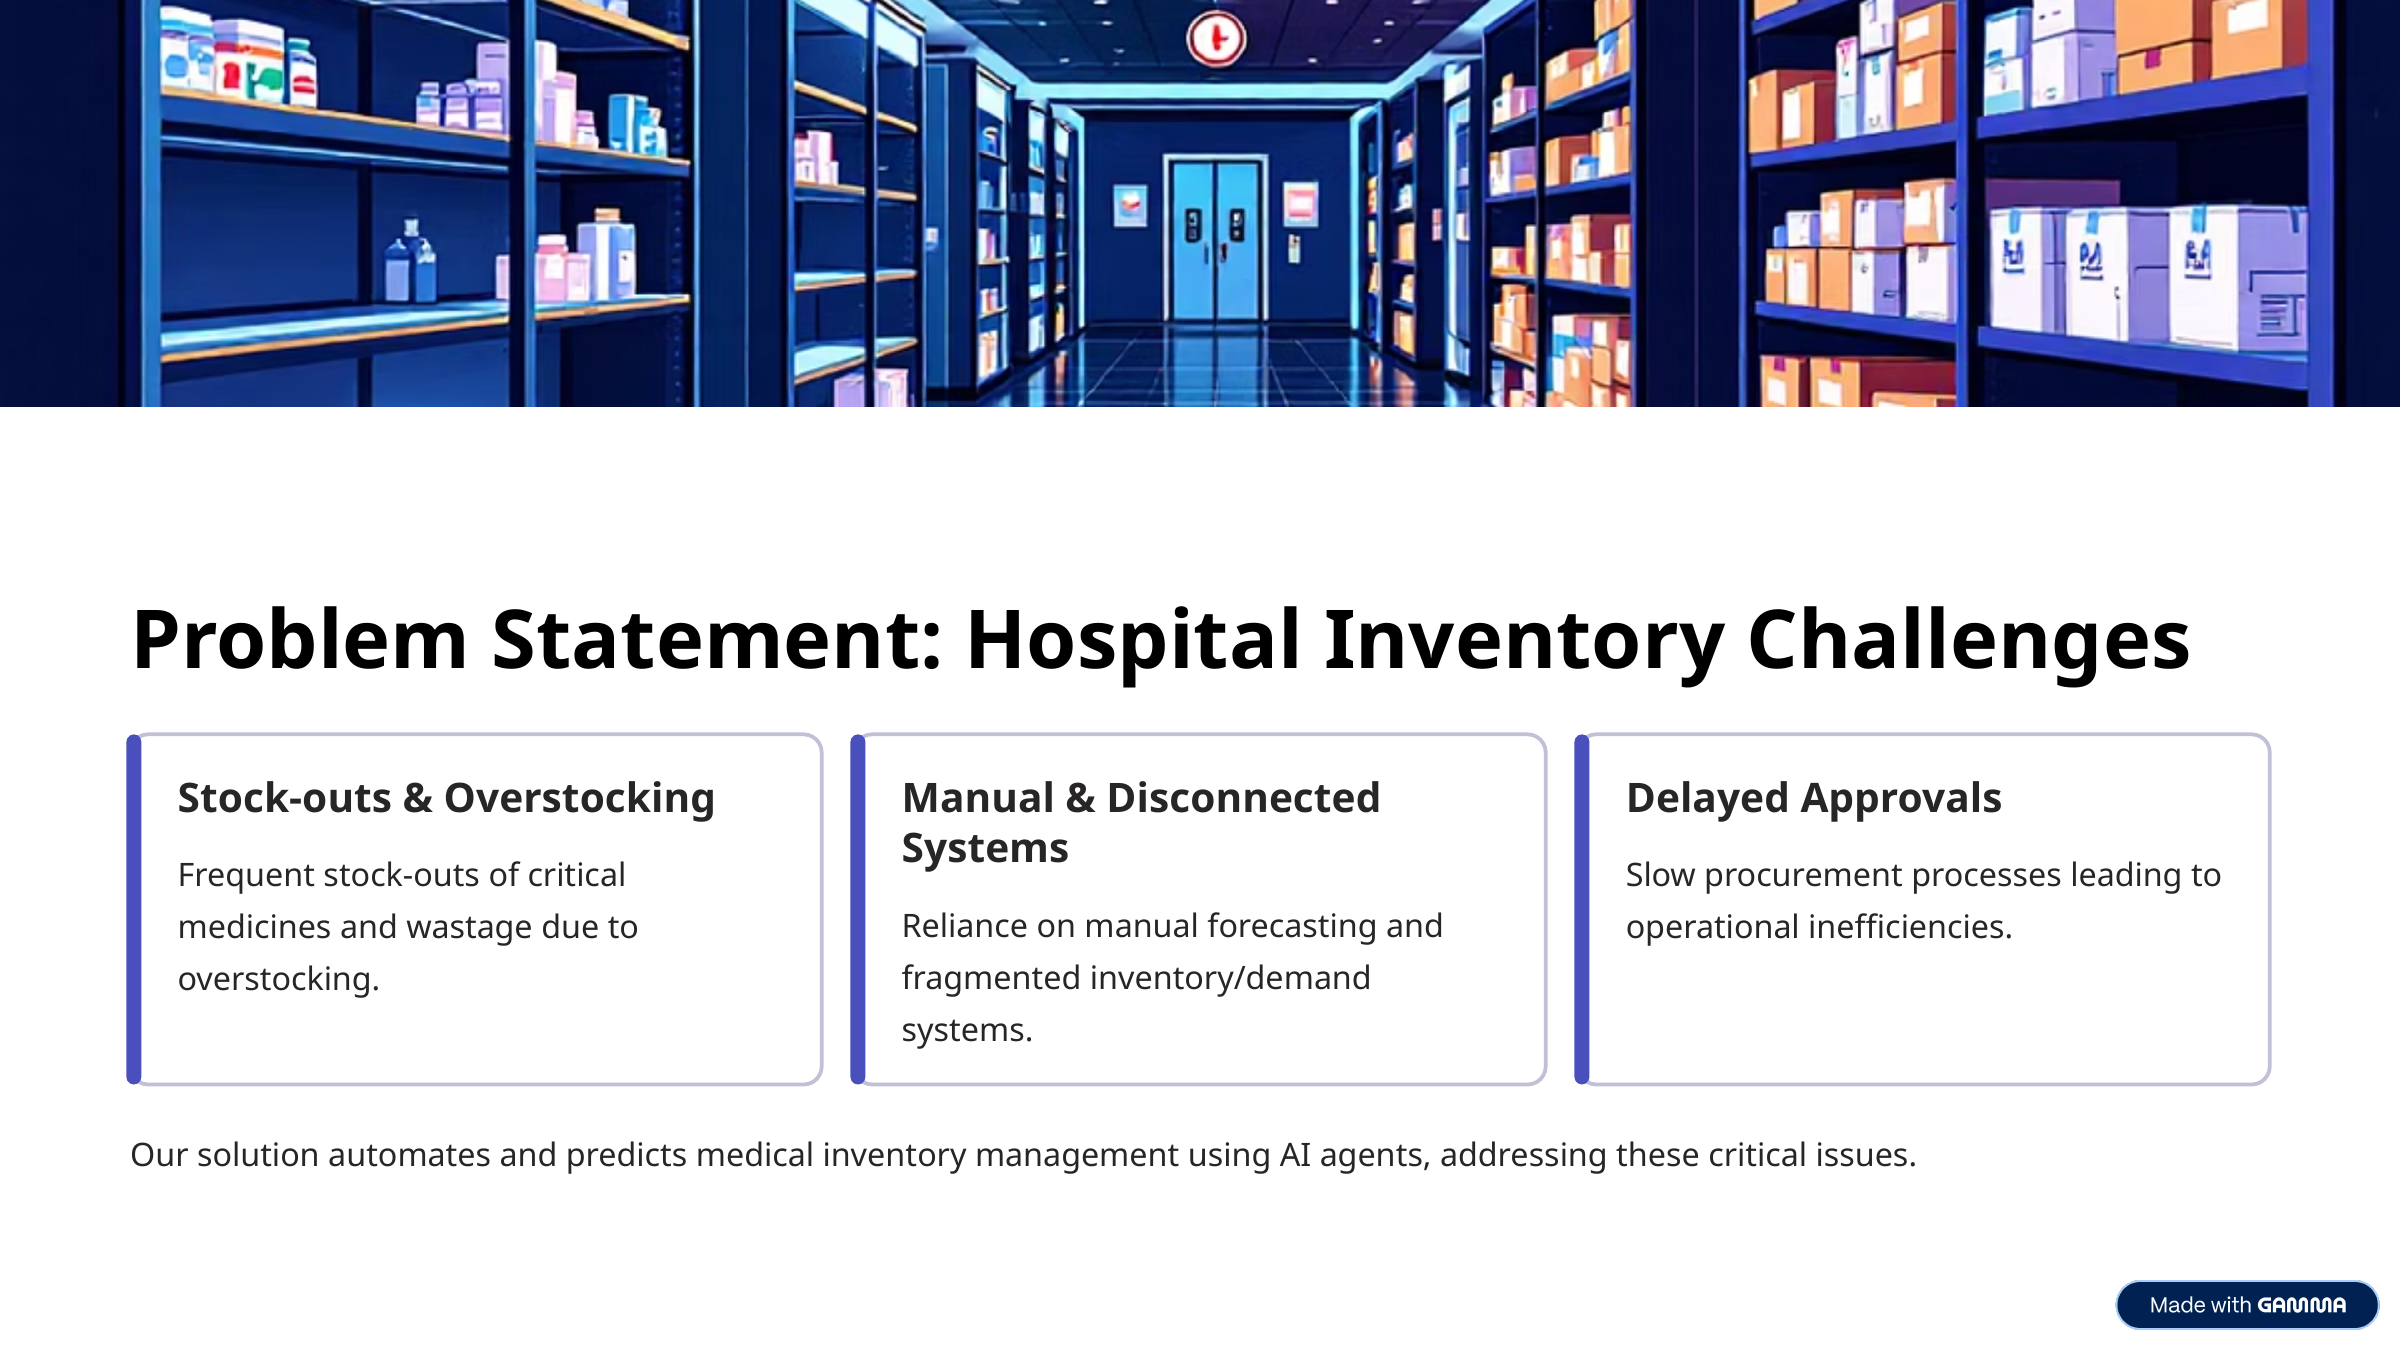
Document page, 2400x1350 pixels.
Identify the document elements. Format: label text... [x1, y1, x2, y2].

text_box [864, 734, 1546, 1085]
text_box Frequent stock-outs of critical medicines and wastage due to overstocking. [177, 841, 786, 998]
text_box Manual & Disconnected Systems [901, 770, 1510, 873]
text_box Reliance on manual forecasting and fragmented inventory/demand systems. [901, 891, 1510, 1049]
picture [2106, 1271, 2389, 1339]
text_box Stock-outs & Overstocking [177, 770, 710, 822]
picture [0, 0, 2400, 407]
text_box Slow procurement processes leading to operational inefficiencies. [1625, 841, 2234, 946]
text_box Problem Statement: Hospital Inventory Challenges [130, 583, 2133, 686]
text_box Our solution automates and predicts medical inventory management using AI agents, addressing these critical issues. [130, 1121, 2270, 1174]
text_box [850, 734, 866, 1085]
text_box Delayed Approvals [1625, 770, 2033, 822]
text_box [1588, 734, 2270, 1085]
text_box [1574, 734, 1590, 1085]
text_box [126, 734, 142, 1085]
text_box [140, 734, 822, 1085]
